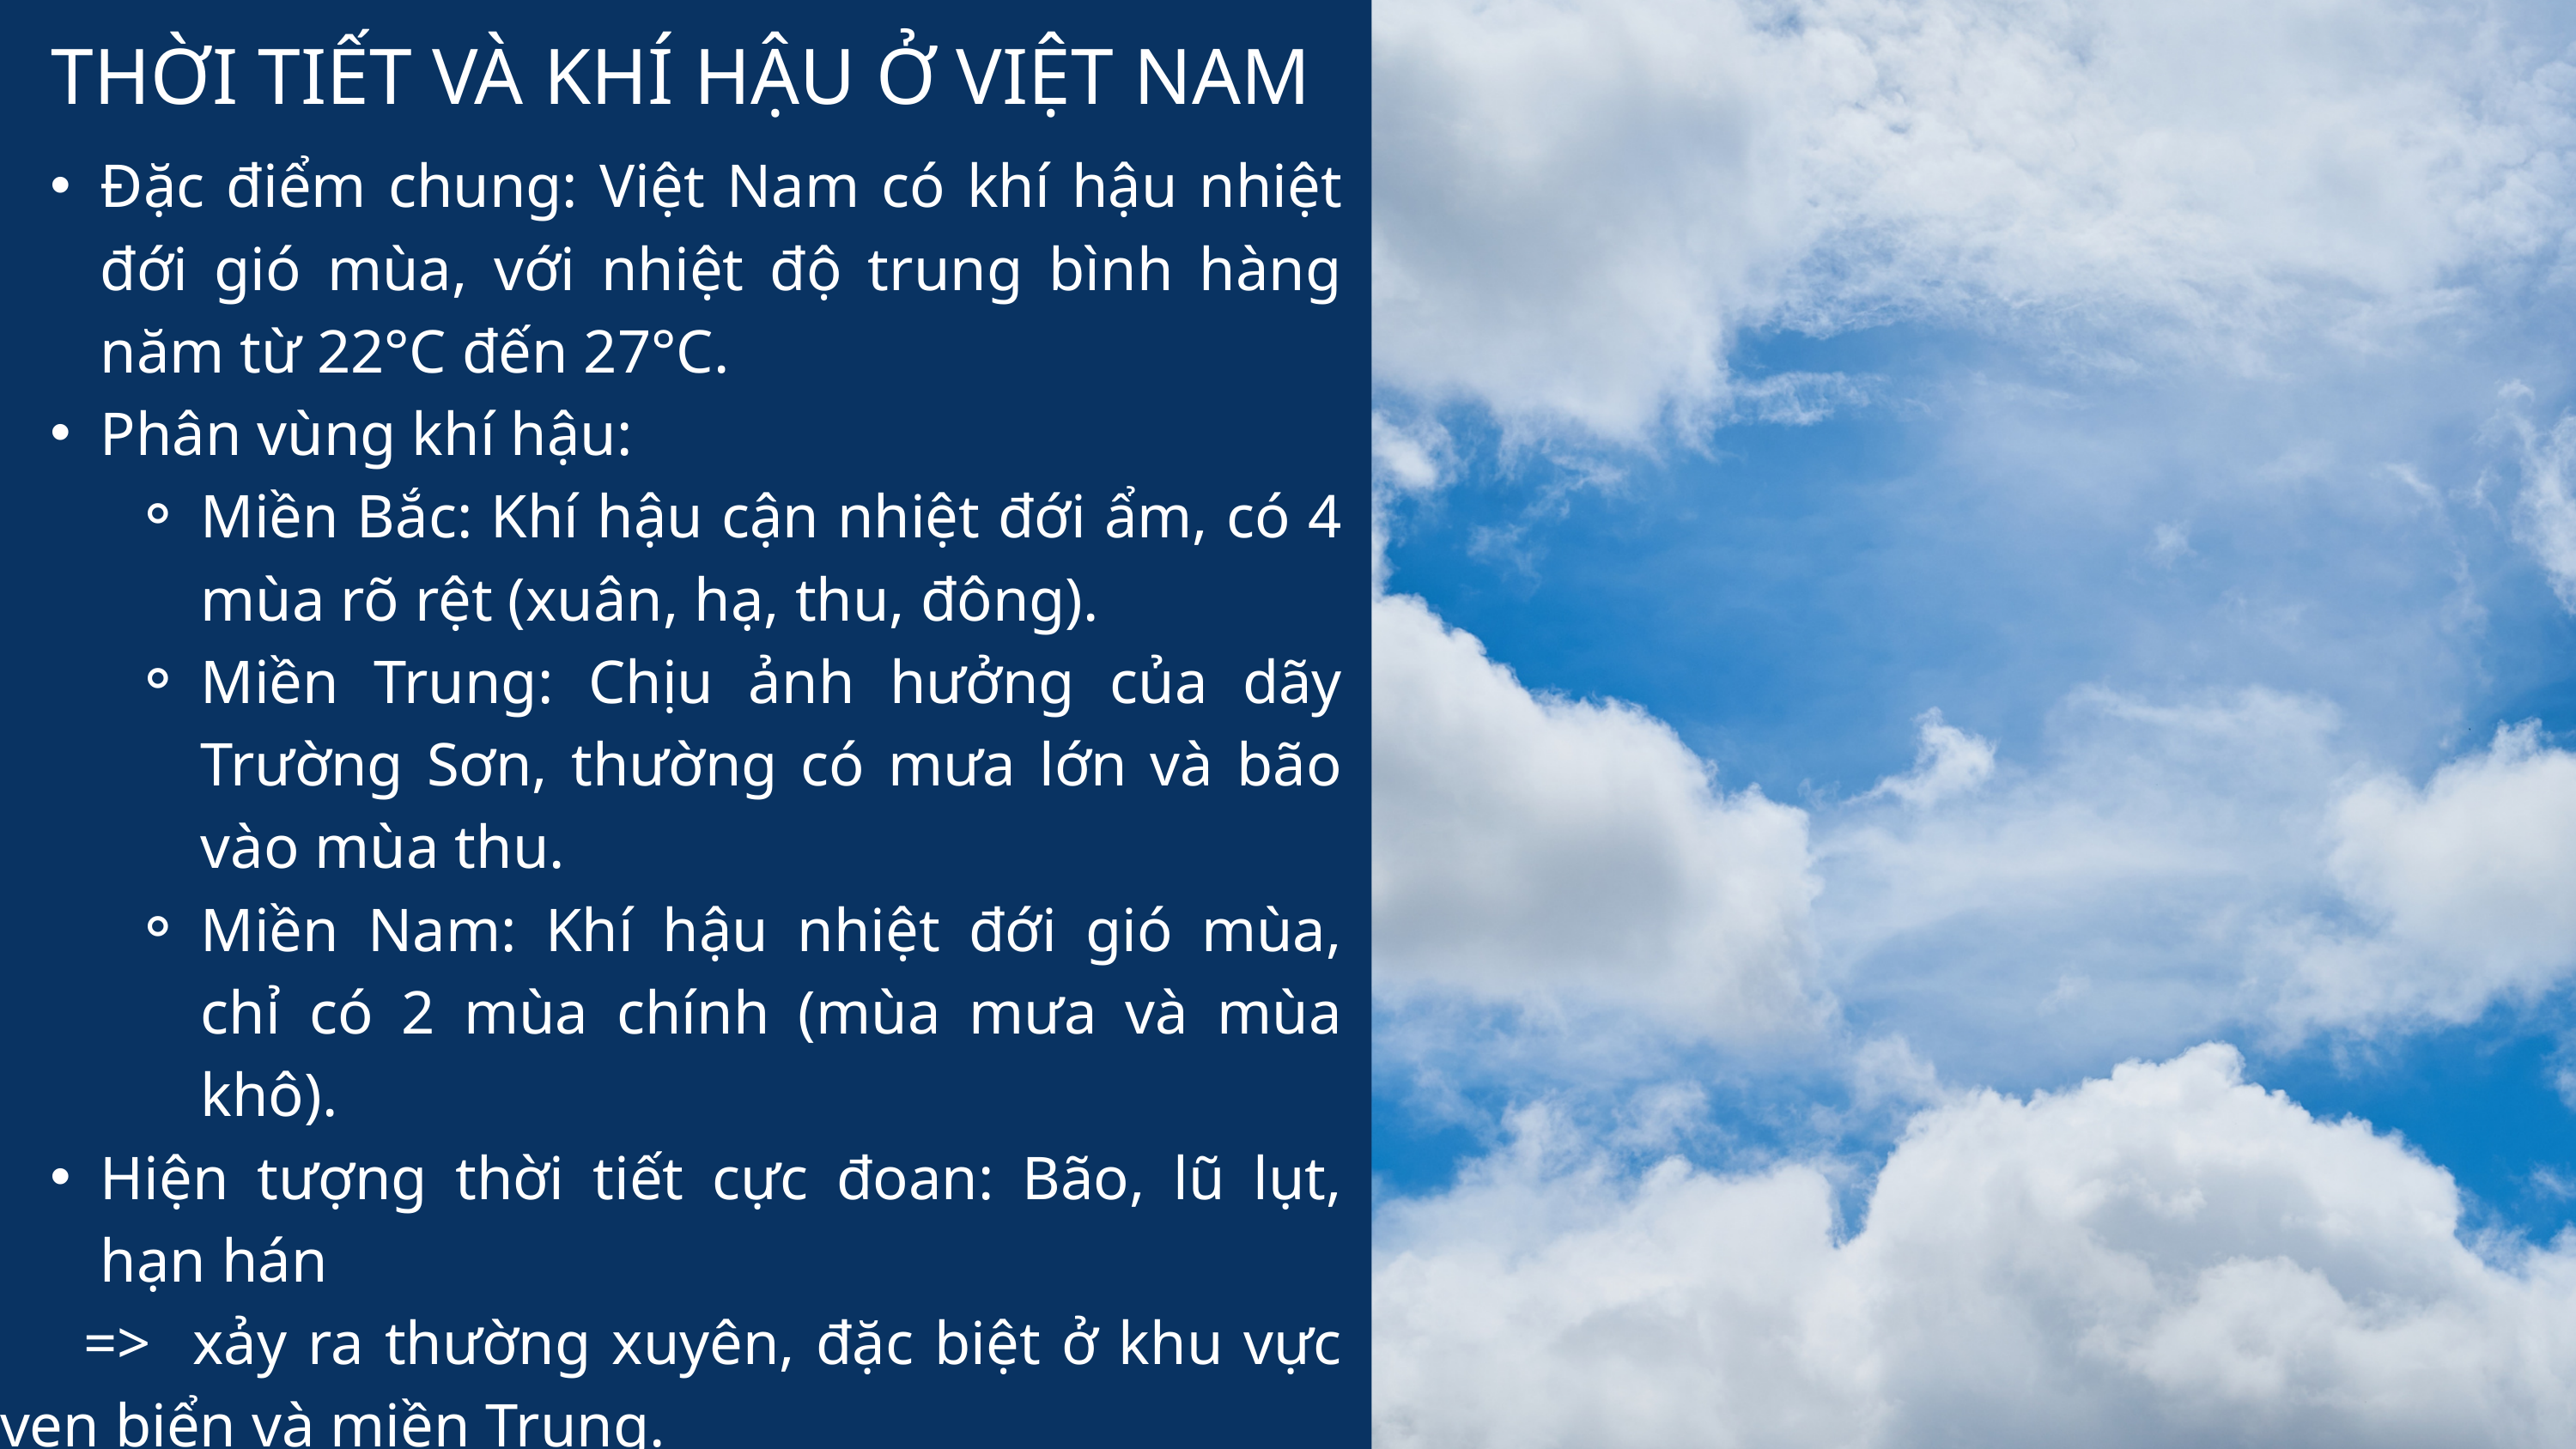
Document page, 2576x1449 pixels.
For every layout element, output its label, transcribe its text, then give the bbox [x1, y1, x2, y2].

text_box THỜI TIẾT VÀ KHÍ HẬU Ở VIỆT NAM [0, 41, 1364, 120]
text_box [1370, 0, 2576, 1449]
text_box Đặc điểm chung: Việt Nam có khí hậu nhiệt đới gió mùa, với nhiệt độ trung bình hàng năm từ 22°C đến 27°C. Phân vùng khí hậu: Miền Bắc: Khí hậu cận nhiệt đới ẩm, có 4 mùa rõ rệt (xuân, hạ, thu, đông). Miền Trung: Chịu ảnh hưởng của dãy Trường Sơn, thường có mưa lớn và bão vào mùa thu. Miền Nam: Khí hậu nhiệt đới gió mùa, chỉ có 2 mùa chính (mùa mưa và mùa khô). Hiện tượng thời tiết cực đoan: Bão, lũ lụt, hạn hán => xảy ra thường xuyên, đặc biệt ở khu vực ven biển và miền Trung. [0, 136, 1343, 1449]
